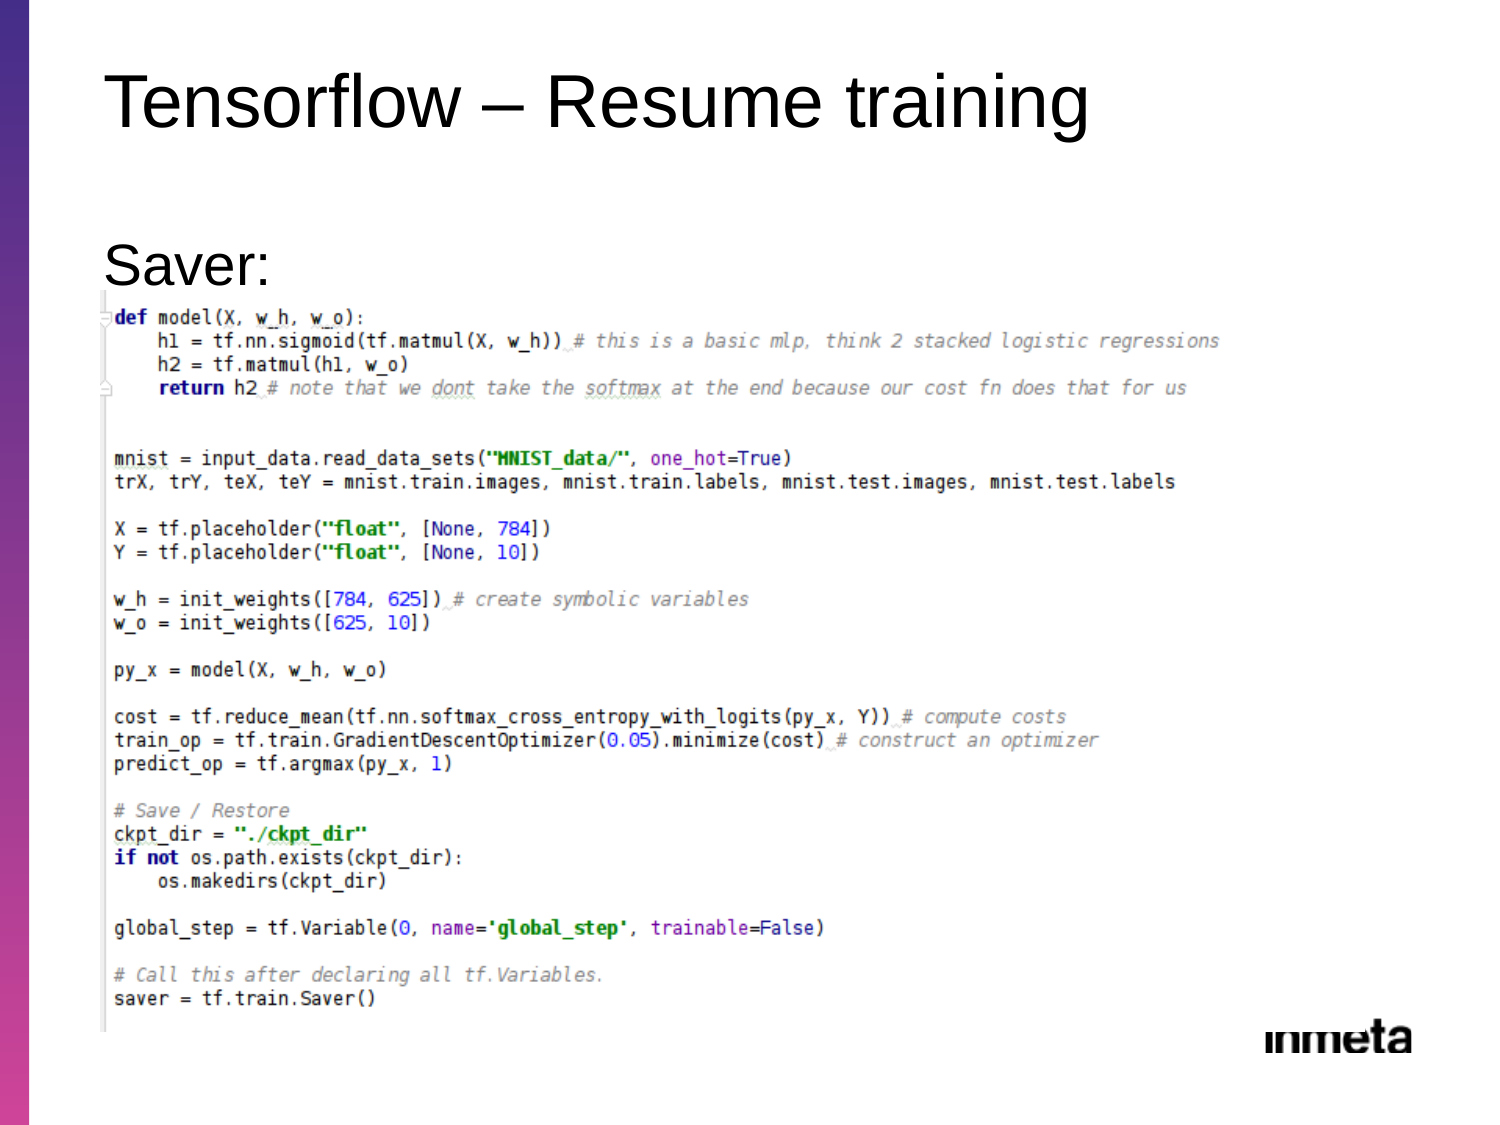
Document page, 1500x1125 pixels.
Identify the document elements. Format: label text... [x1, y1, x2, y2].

list Saver: [88, 219, 1412, 963]
title Tensorflow – Resume training [88, 45, 1412, 173]
picture [100, 290, 1365, 1032]
